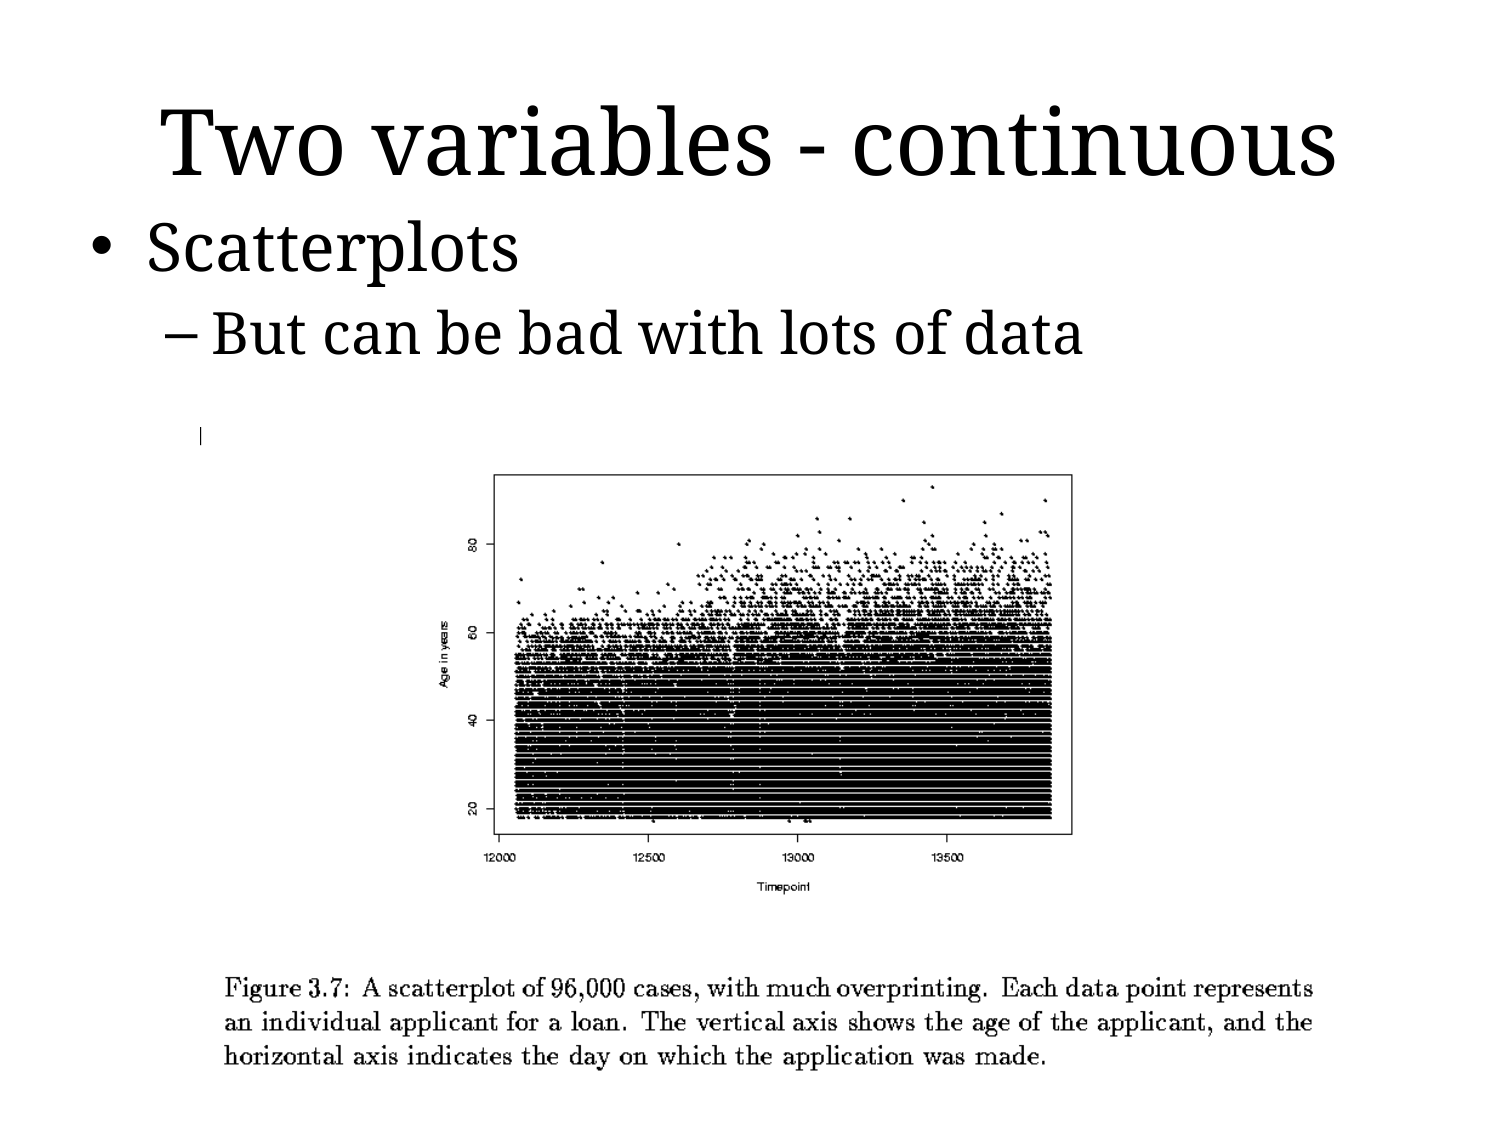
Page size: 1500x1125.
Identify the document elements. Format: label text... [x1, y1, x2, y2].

picture [199, 427, 1325, 1084]
list Scatterplots But can be bad with lots of data [75, 197, 1425, 1005]
title Two variables - continuous [75, 45, 1425, 197]
